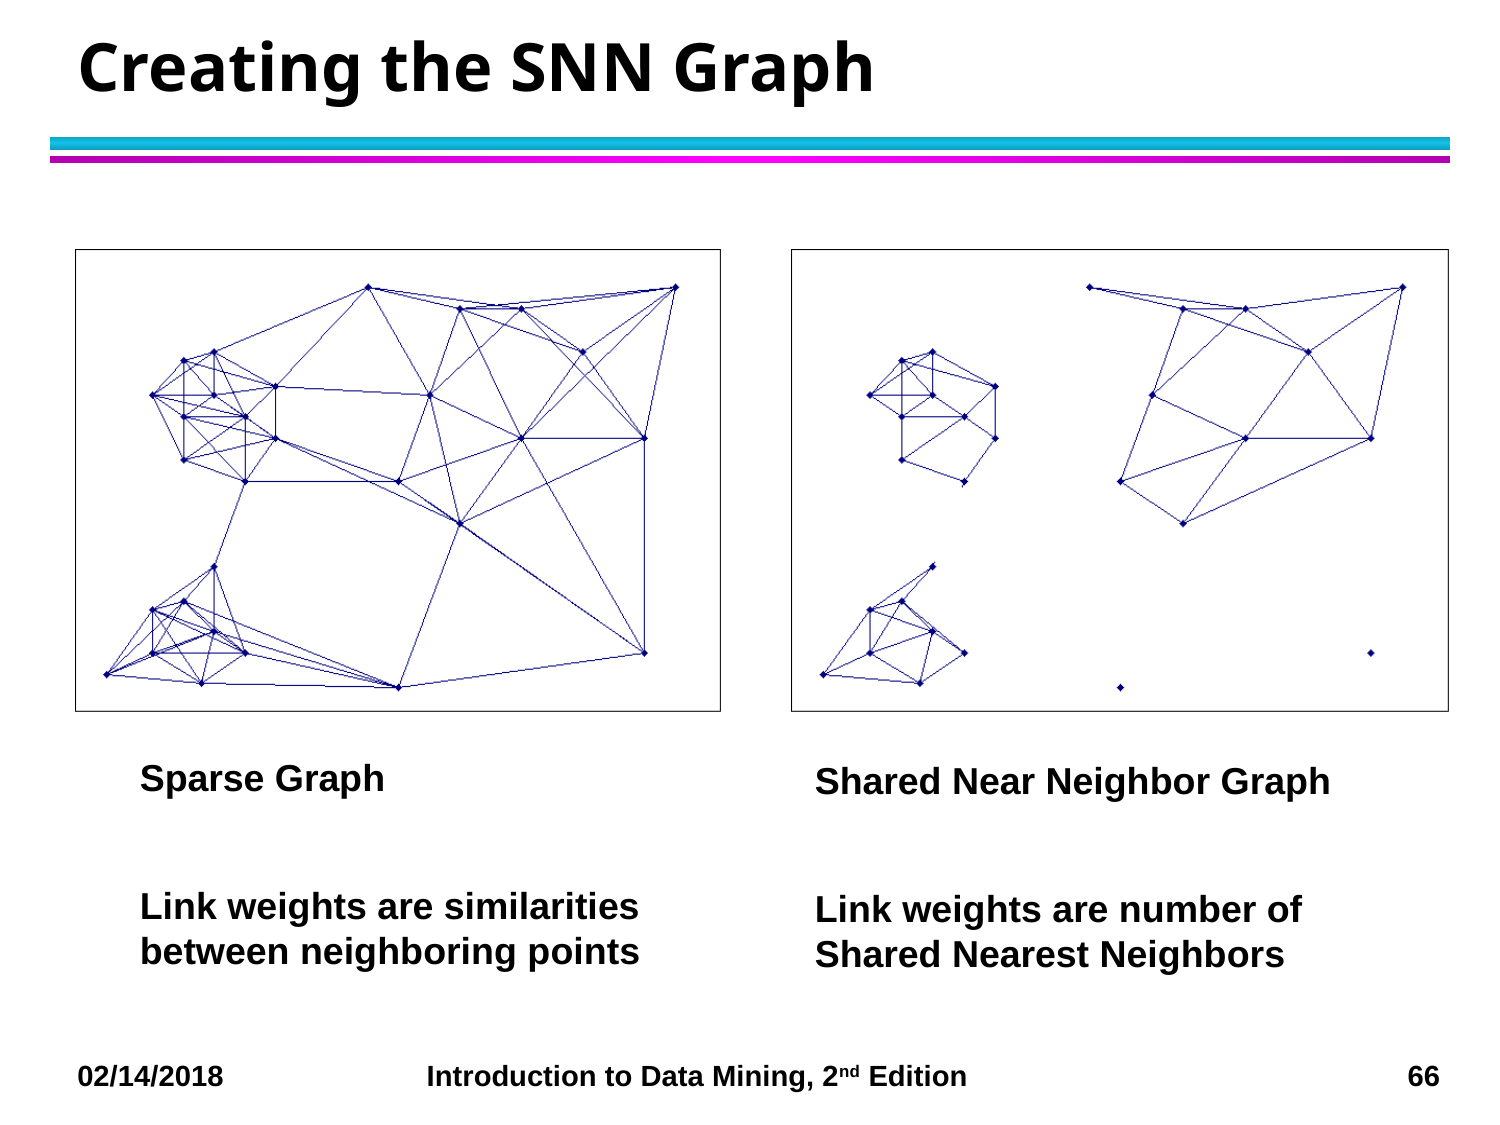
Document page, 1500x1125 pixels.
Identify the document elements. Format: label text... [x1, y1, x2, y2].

picture [74, 249, 722, 713]
title Creating the SNN Graph [62, 24, 1421, 113]
text_box Sparse Graph Link weights are similarities between neighboring points [125, 746, 700, 980]
text_box Shared Near Neighbor Graph Link weights are number of Shared Nearest Neighbors [800, 749, 1425, 983]
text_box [790, 249, 1451, 713]
